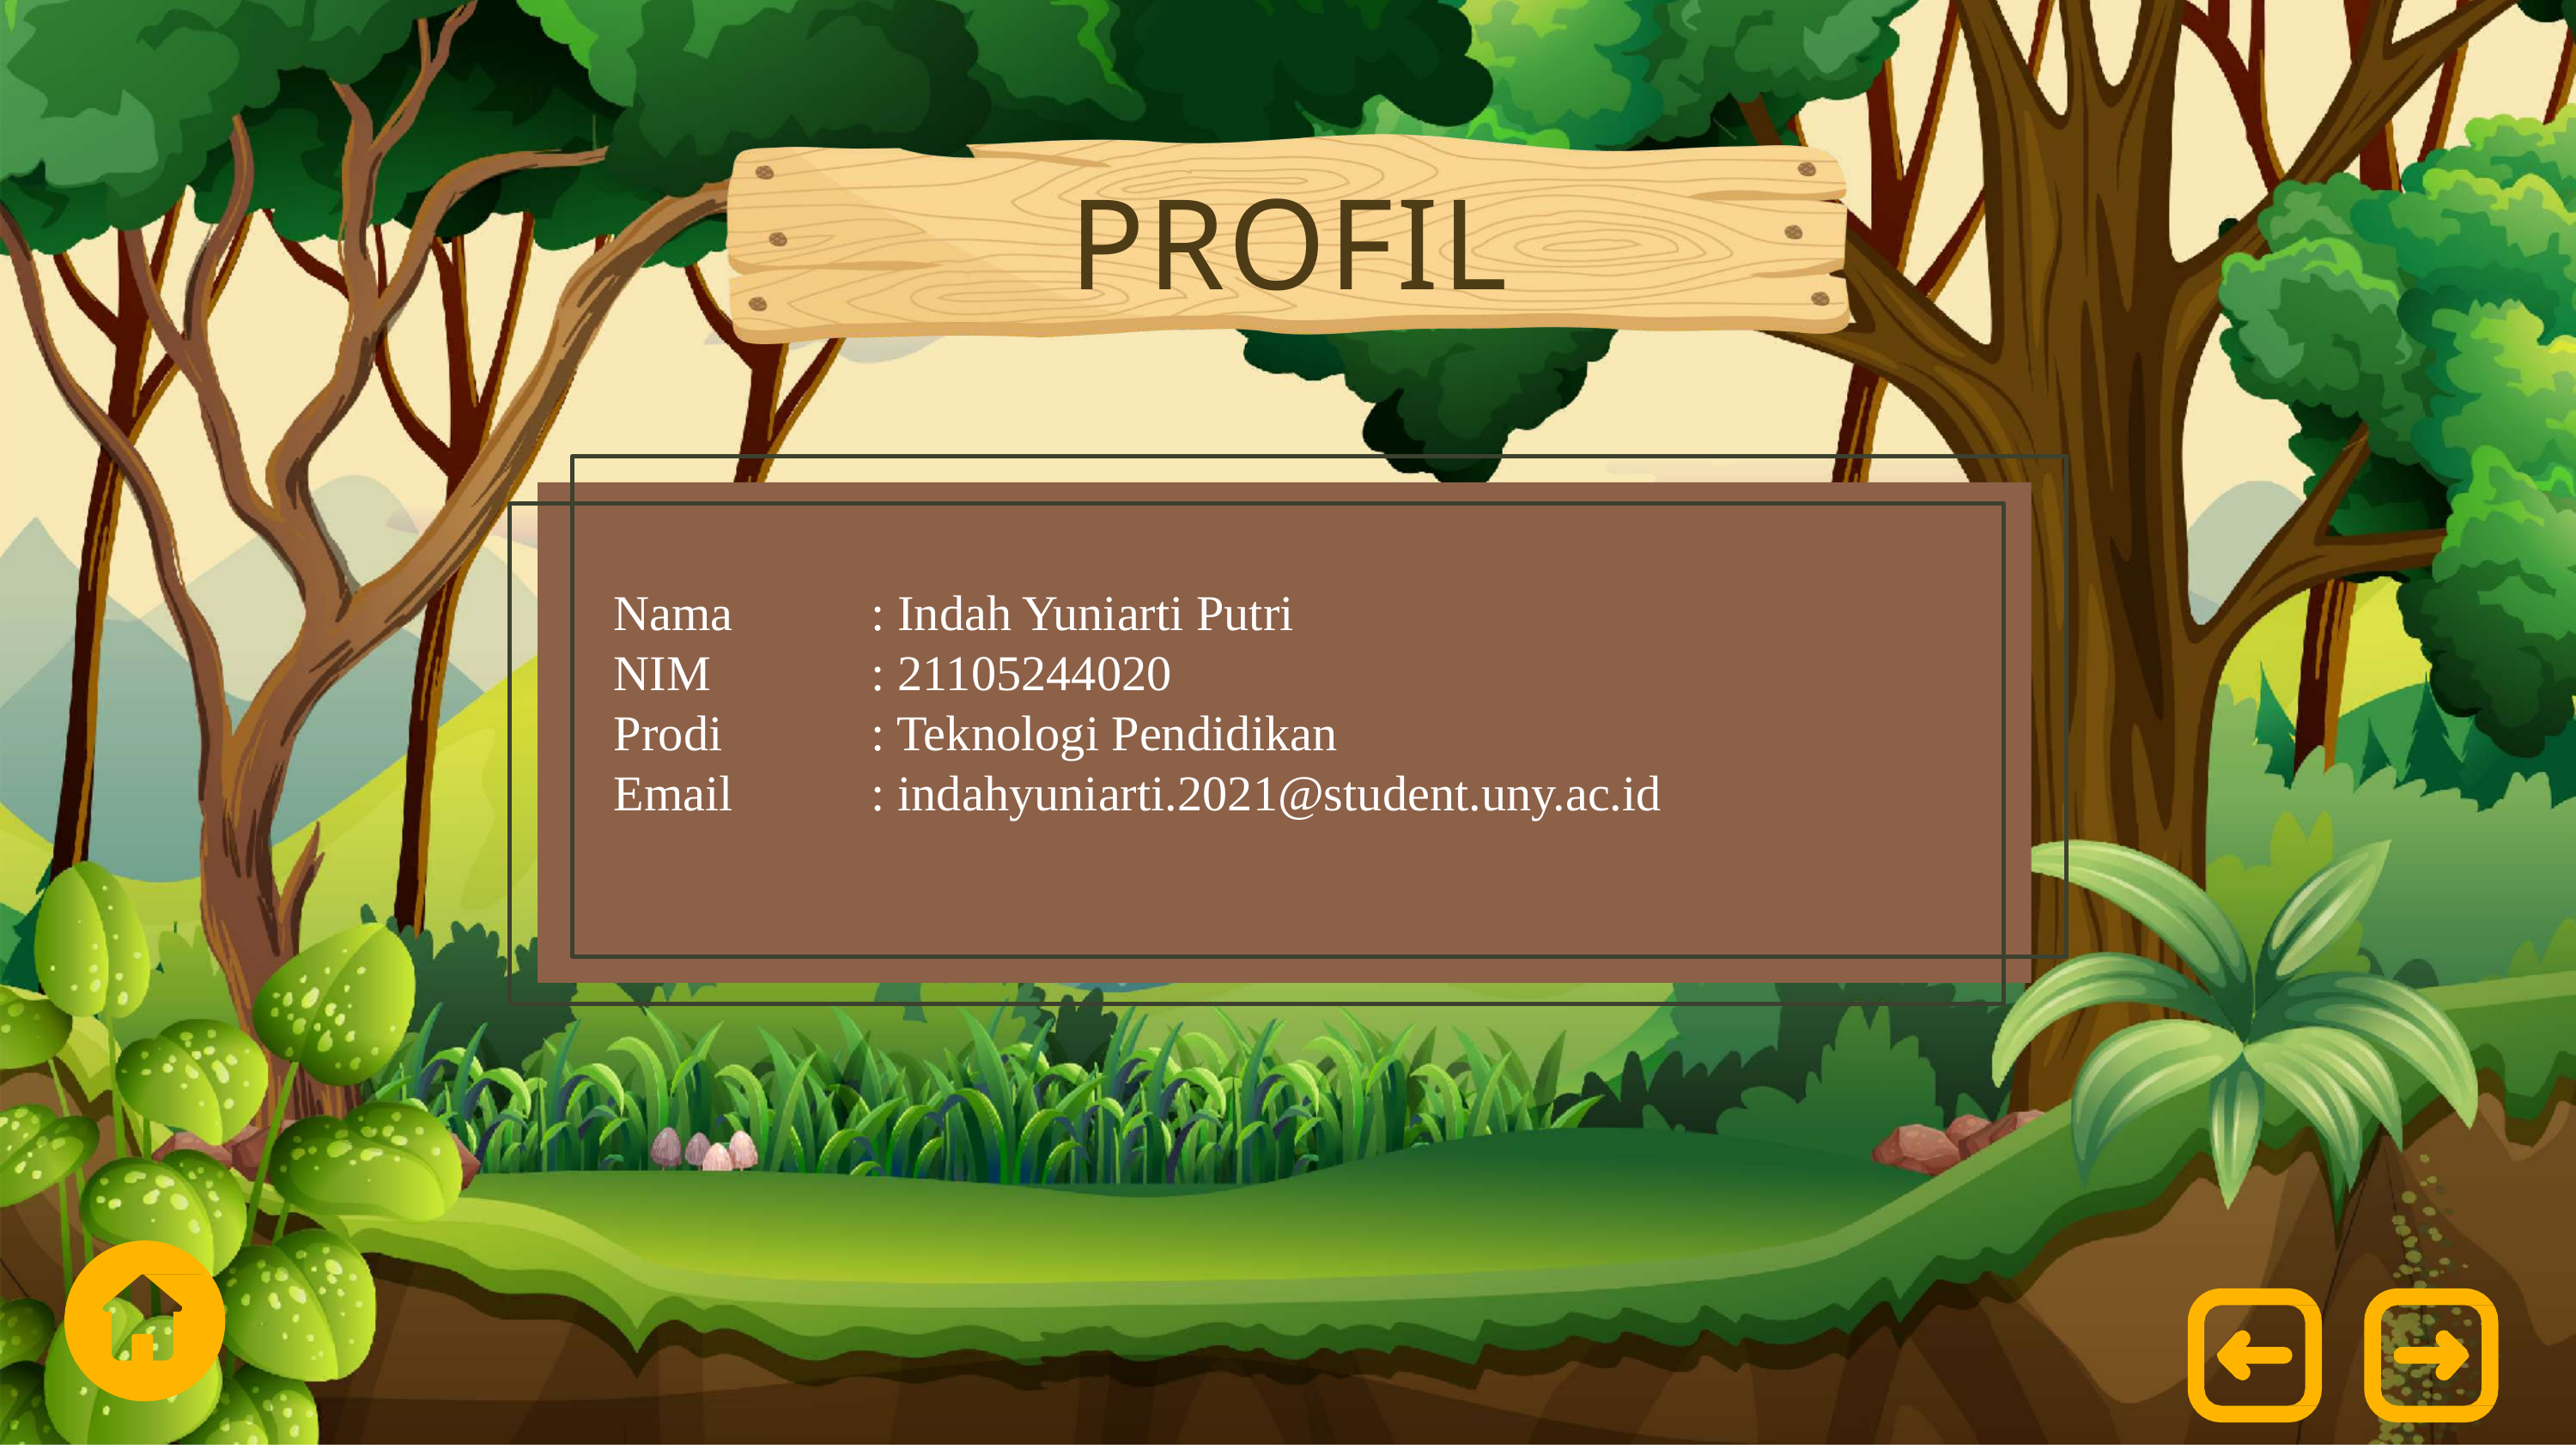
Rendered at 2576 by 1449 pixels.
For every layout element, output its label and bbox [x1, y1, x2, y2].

picture [0, 0, 2576, 1446]
text_box [504, 452, 2072, 1009]
